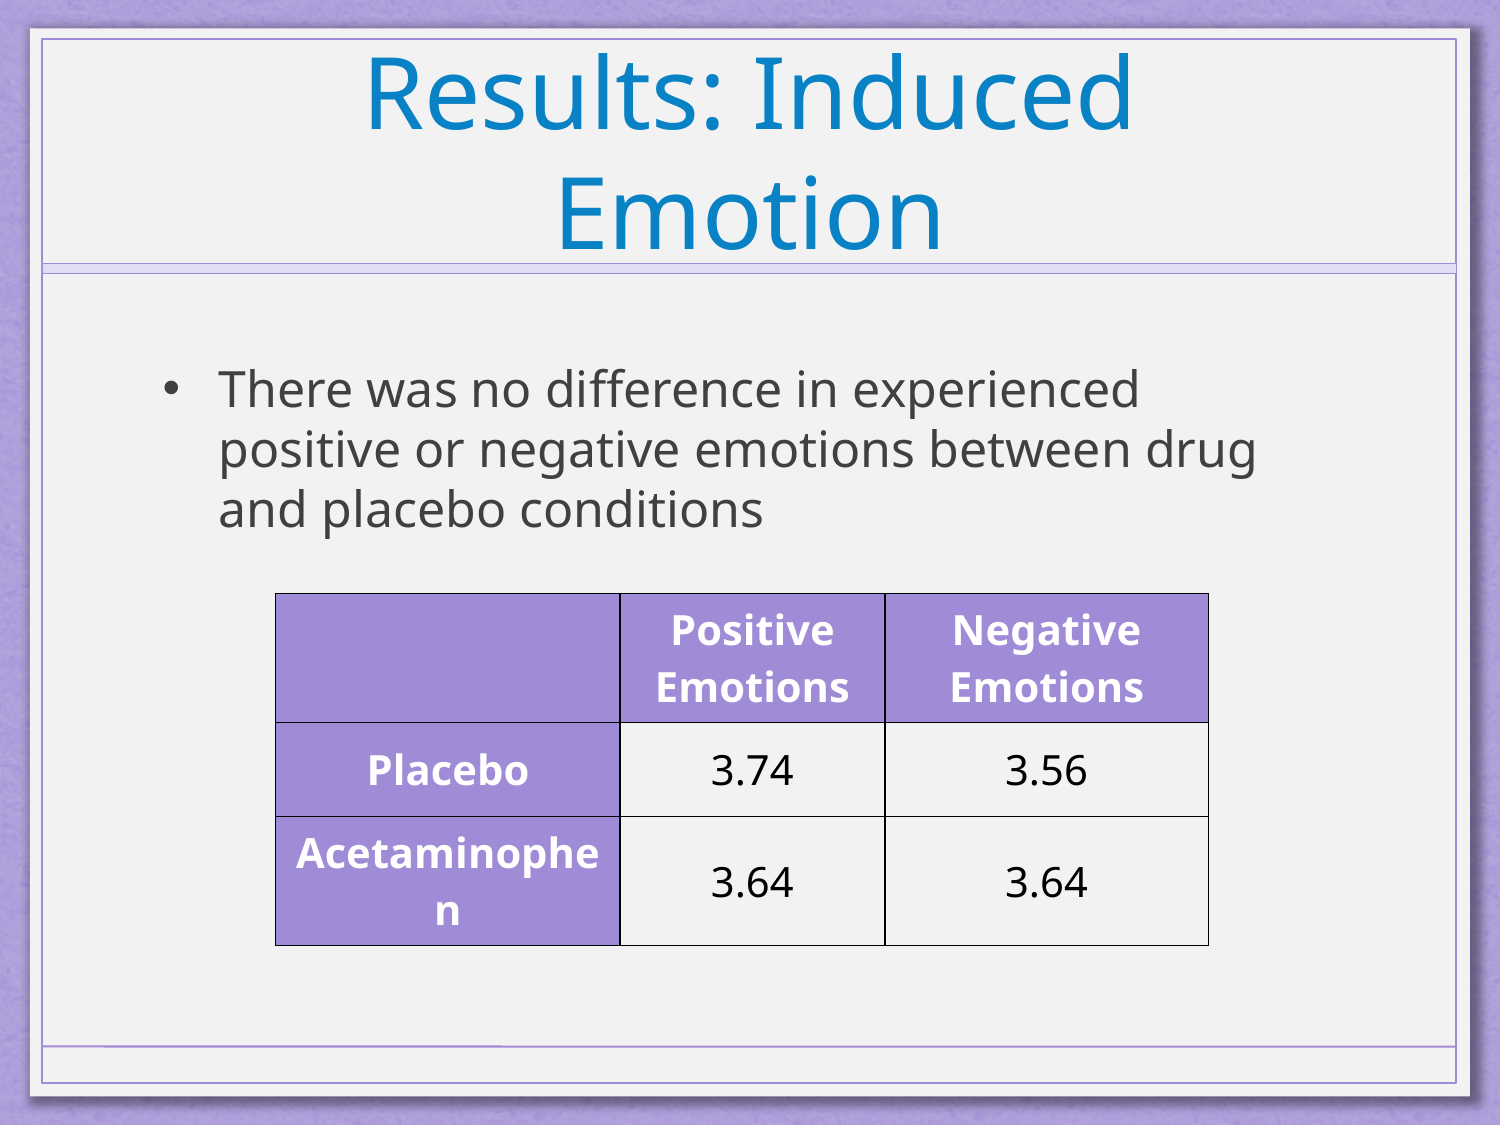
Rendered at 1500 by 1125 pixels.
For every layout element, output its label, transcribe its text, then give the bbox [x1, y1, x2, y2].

table_cell 3.64 [886, 817, 1208, 945]
table_header Negative Emotions [886, 594, 1208, 722]
table_header Positive Emotions [621, 594, 884, 722]
table_header [276, 594, 619, 722]
title Results: Induced Emotion [147, 40, 1353, 260]
table_cell 3.56 [886, 723, 1208, 816]
table_cell Placebo [276, 723, 619, 816]
table_cell 3.64 [621, 817, 884, 945]
table_cell Acetaminophen [276, 817, 619, 945]
list There was no difference in experienced positive or negative emotions between drug and placebo conditions [147, 350, 1353, 995]
table_cell 3.74 [621, 723, 884, 816]
